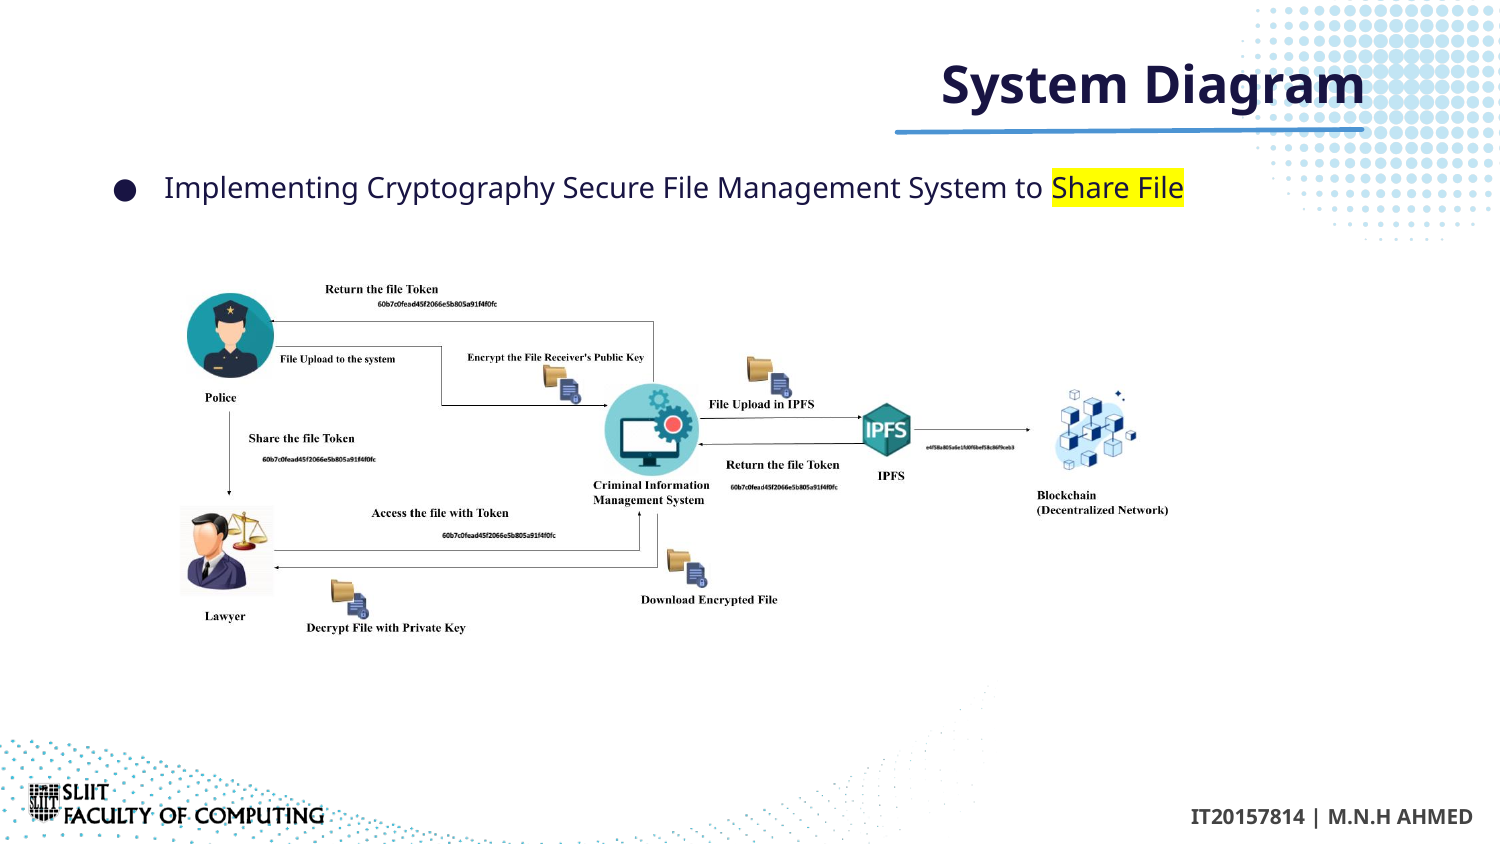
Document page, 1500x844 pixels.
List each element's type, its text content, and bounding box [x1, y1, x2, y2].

picture [0, 226, 1202, 844]
picture [1241, 0, 1500, 242]
title System Diagram [118, 35, 1236, 130]
text_box IT20157814 | M.N.H AHMED [1007, 790, 1500, 841]
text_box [896, 129, 1363, 133]
text_box Implementing Cryptography Secure File Management System to Share File [74, 149, 1236, 220]
